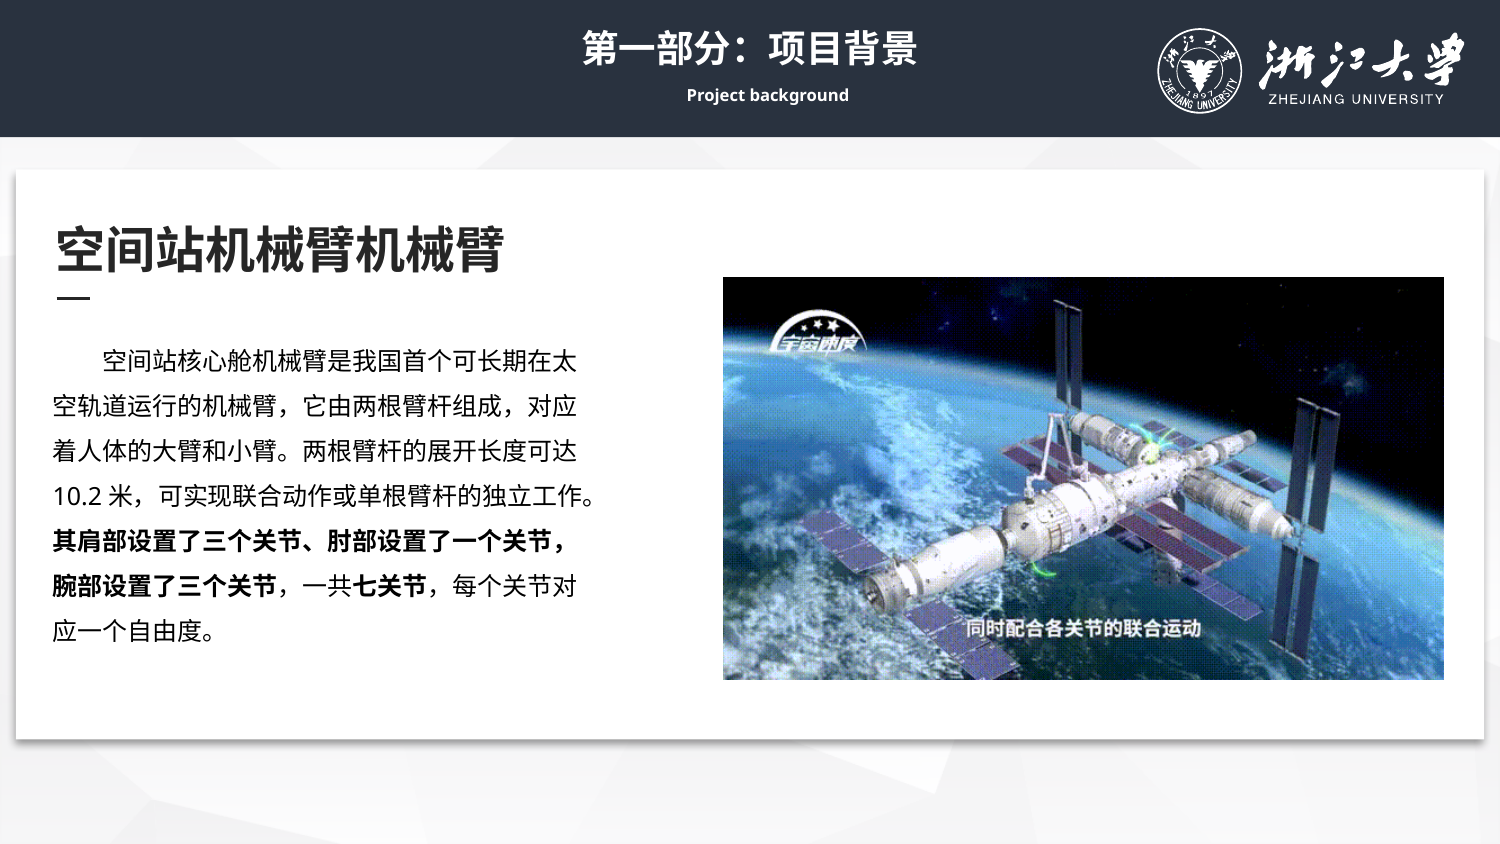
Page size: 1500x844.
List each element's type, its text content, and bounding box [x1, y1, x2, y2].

text_box 空间站核心舱机械臂是我国首个可长期在太空轨道运行的机械臂，它由两根臂杆组成，对应着人体的大臂和小臂。两根臂杆的展开长度可达10.2米，可实现联合动作或单根臂杆的独立工作。其肩部设置了三个关节、肘部设置了一个关节，腕部设置了三个关节，一共七关节，每个关节对应一个自由度。 [37, 323, 616, 698]
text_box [564, 17, 936, 113]
text_box [15, 168, 1485, 740]
text_box 空间站机械臂机械臂 [40, 211, 521, 286]
picture [0, 138, 1500, 844]
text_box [1157, 28, 1465, 114]
